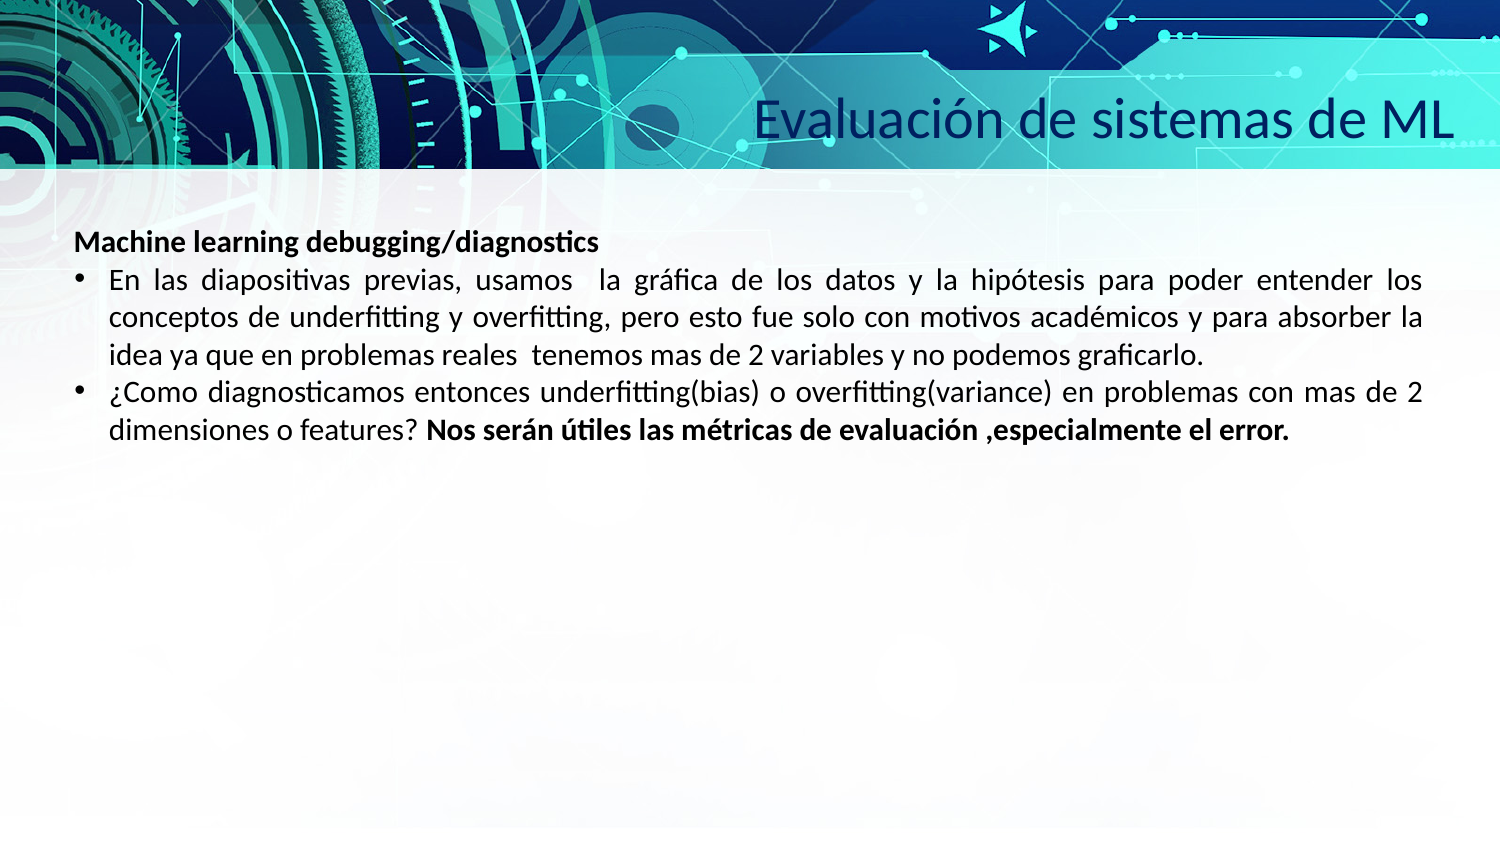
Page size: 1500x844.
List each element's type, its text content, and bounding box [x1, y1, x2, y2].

picture [0, 0, 1500, 844]
text_box Machine learning debugging/diagnostics En las diapositivas previas, usamos la gráfica de los datos y la hipótesis para poder entender los conceptos de underfitting y overfitting, pero esto fue solo con motivos académicos y para absorber la idea ya que en problemas reales tenemos mas de 2 variables y no podemos graficarlo. ¿Como diagnosticamos entonces underfitting(bias) o overfitting(variance) en problemas con mas de 2 dimensiones o features? Nos serán útiles las métricas de evaluación ,especialmente el error. [73, 221, 1426, 461]
text_box Evaluación de sistemas de ML [118, 65, 1470, 165]
